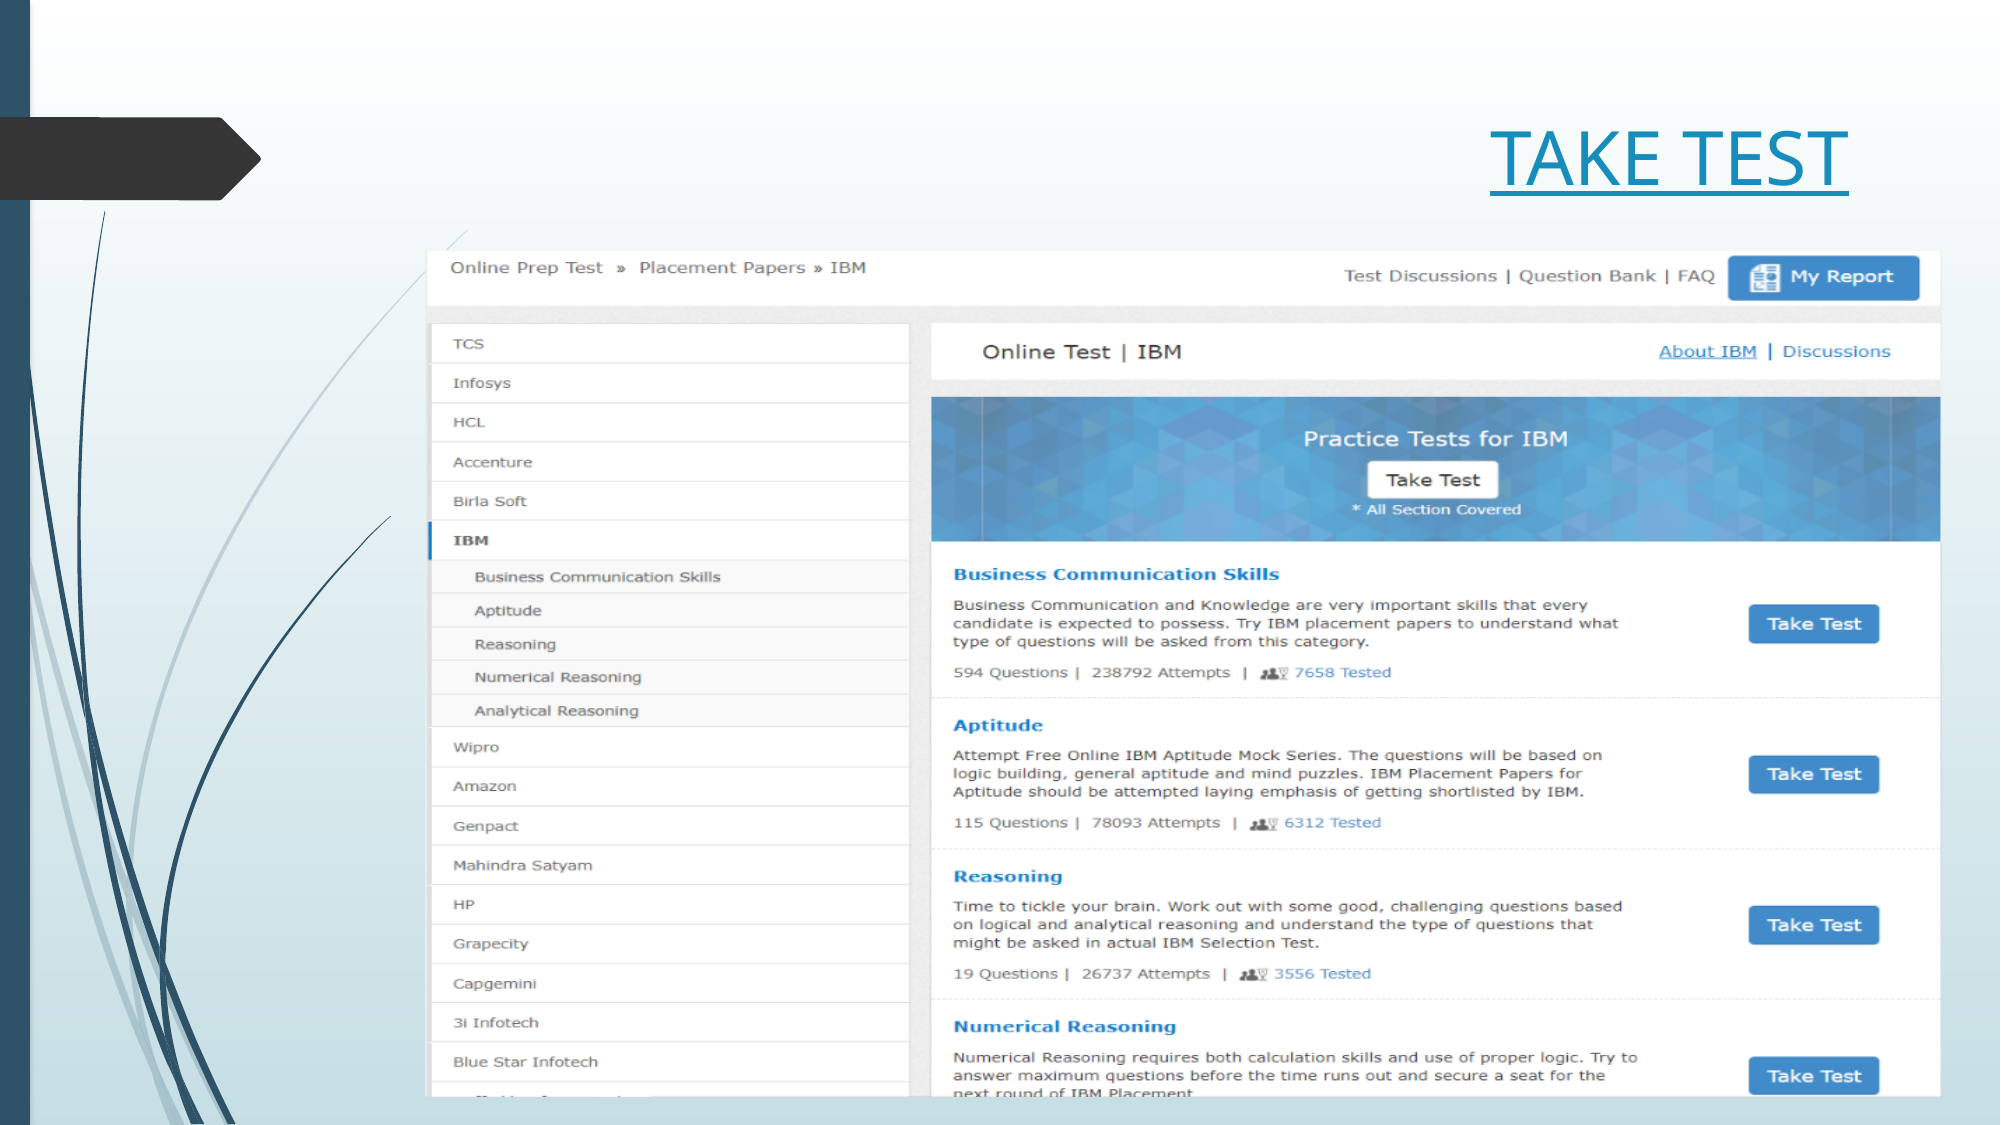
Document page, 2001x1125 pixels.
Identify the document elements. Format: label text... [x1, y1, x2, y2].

title TAKE TEST [425, 102, 1888, 250]
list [425, 250, 1943, 1097]
